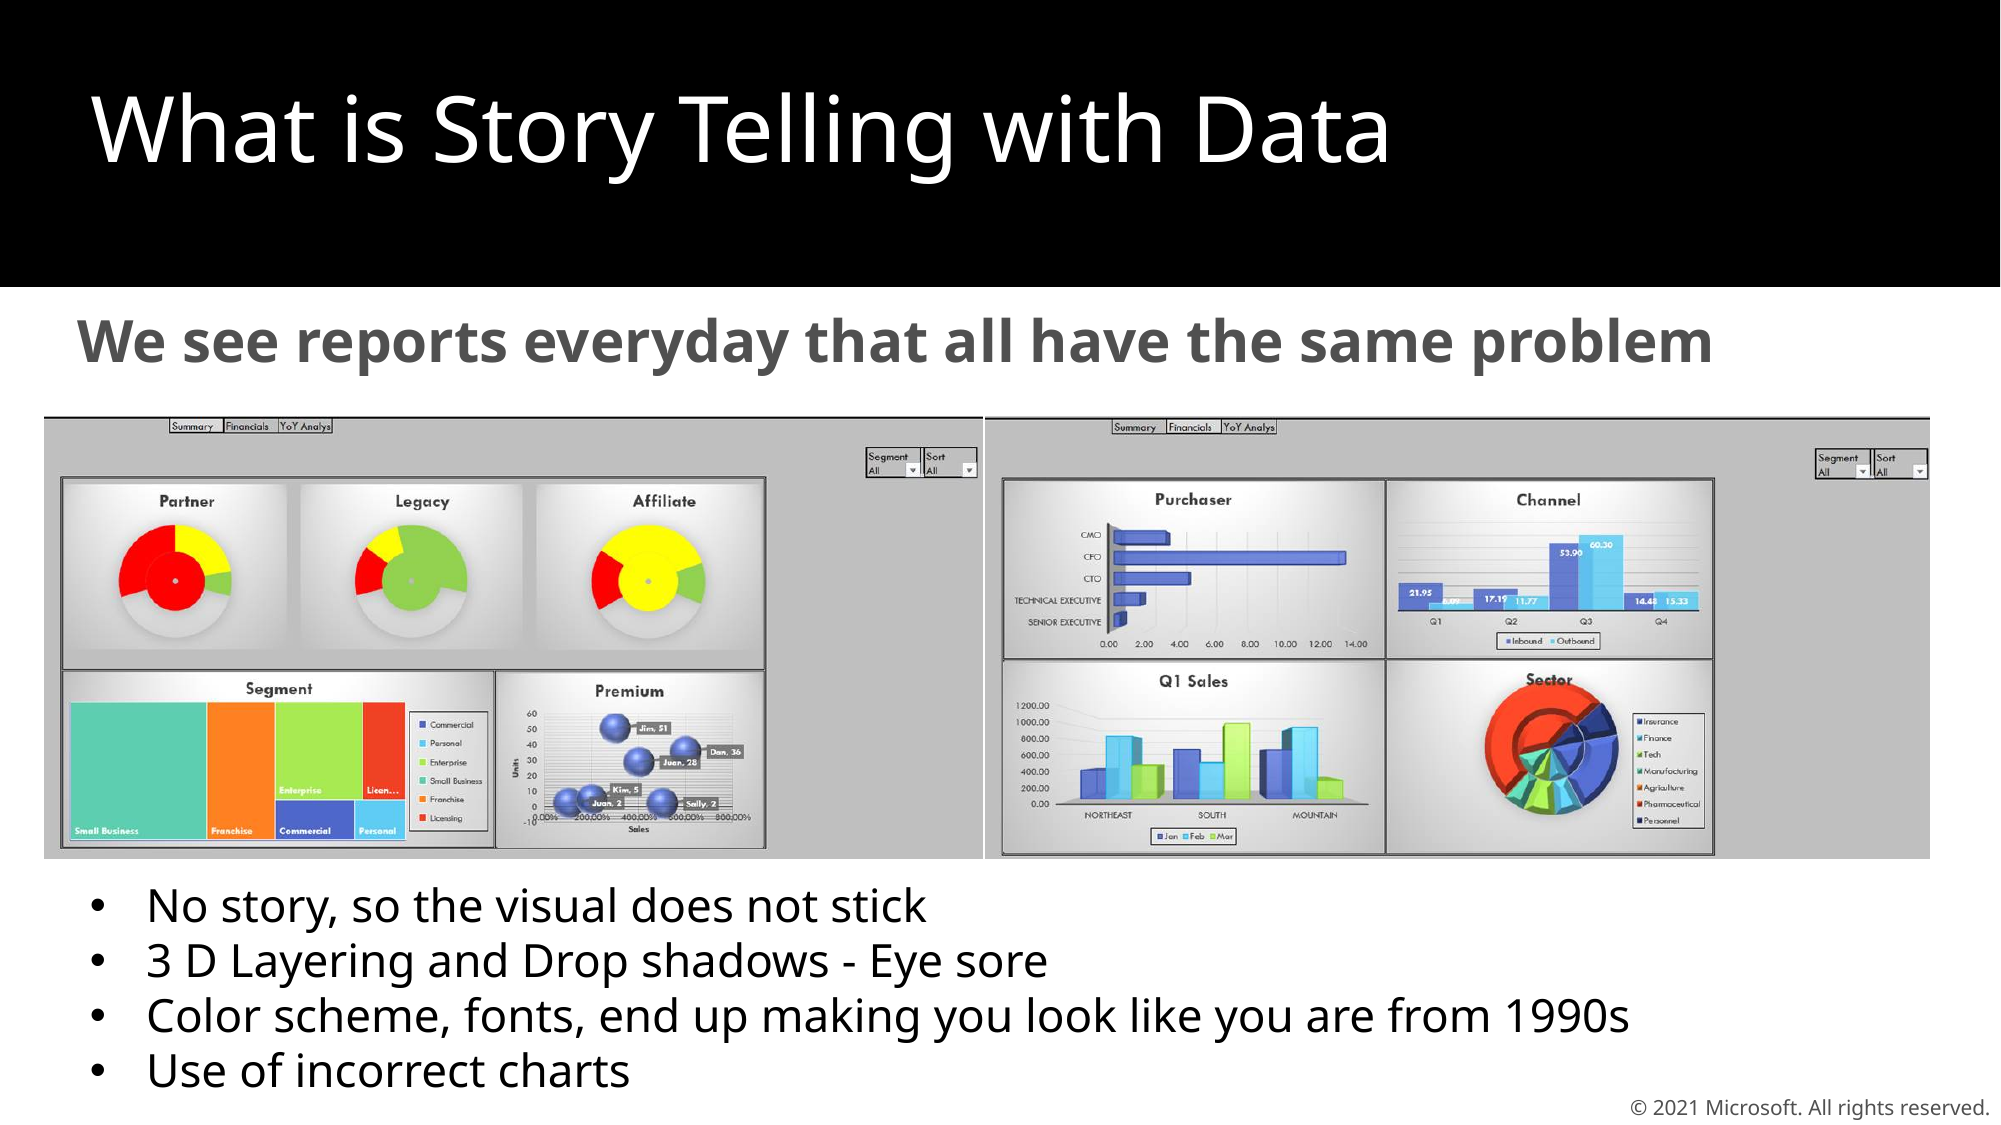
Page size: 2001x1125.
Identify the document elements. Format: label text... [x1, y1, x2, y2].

text_box No story, so the visual does not stick 3 D Layering and Drop shadows - Eye sore Color scheme, fonts, end up making you look like you are from 1990s Use of incorrect charts [74, 869, 1763, 1105]
picture [44, 416, 983, 859]
text_box We see reports everyday that all have the same problem [53, 296, 1980, 383]
text_box © 2021 Microsoft. All rights reserved. [1587, 1088, 2000, 1125]
title What is Story Telling with Data [75, 63, 1919, 178]
picture [985, 416, 1930, 859]
